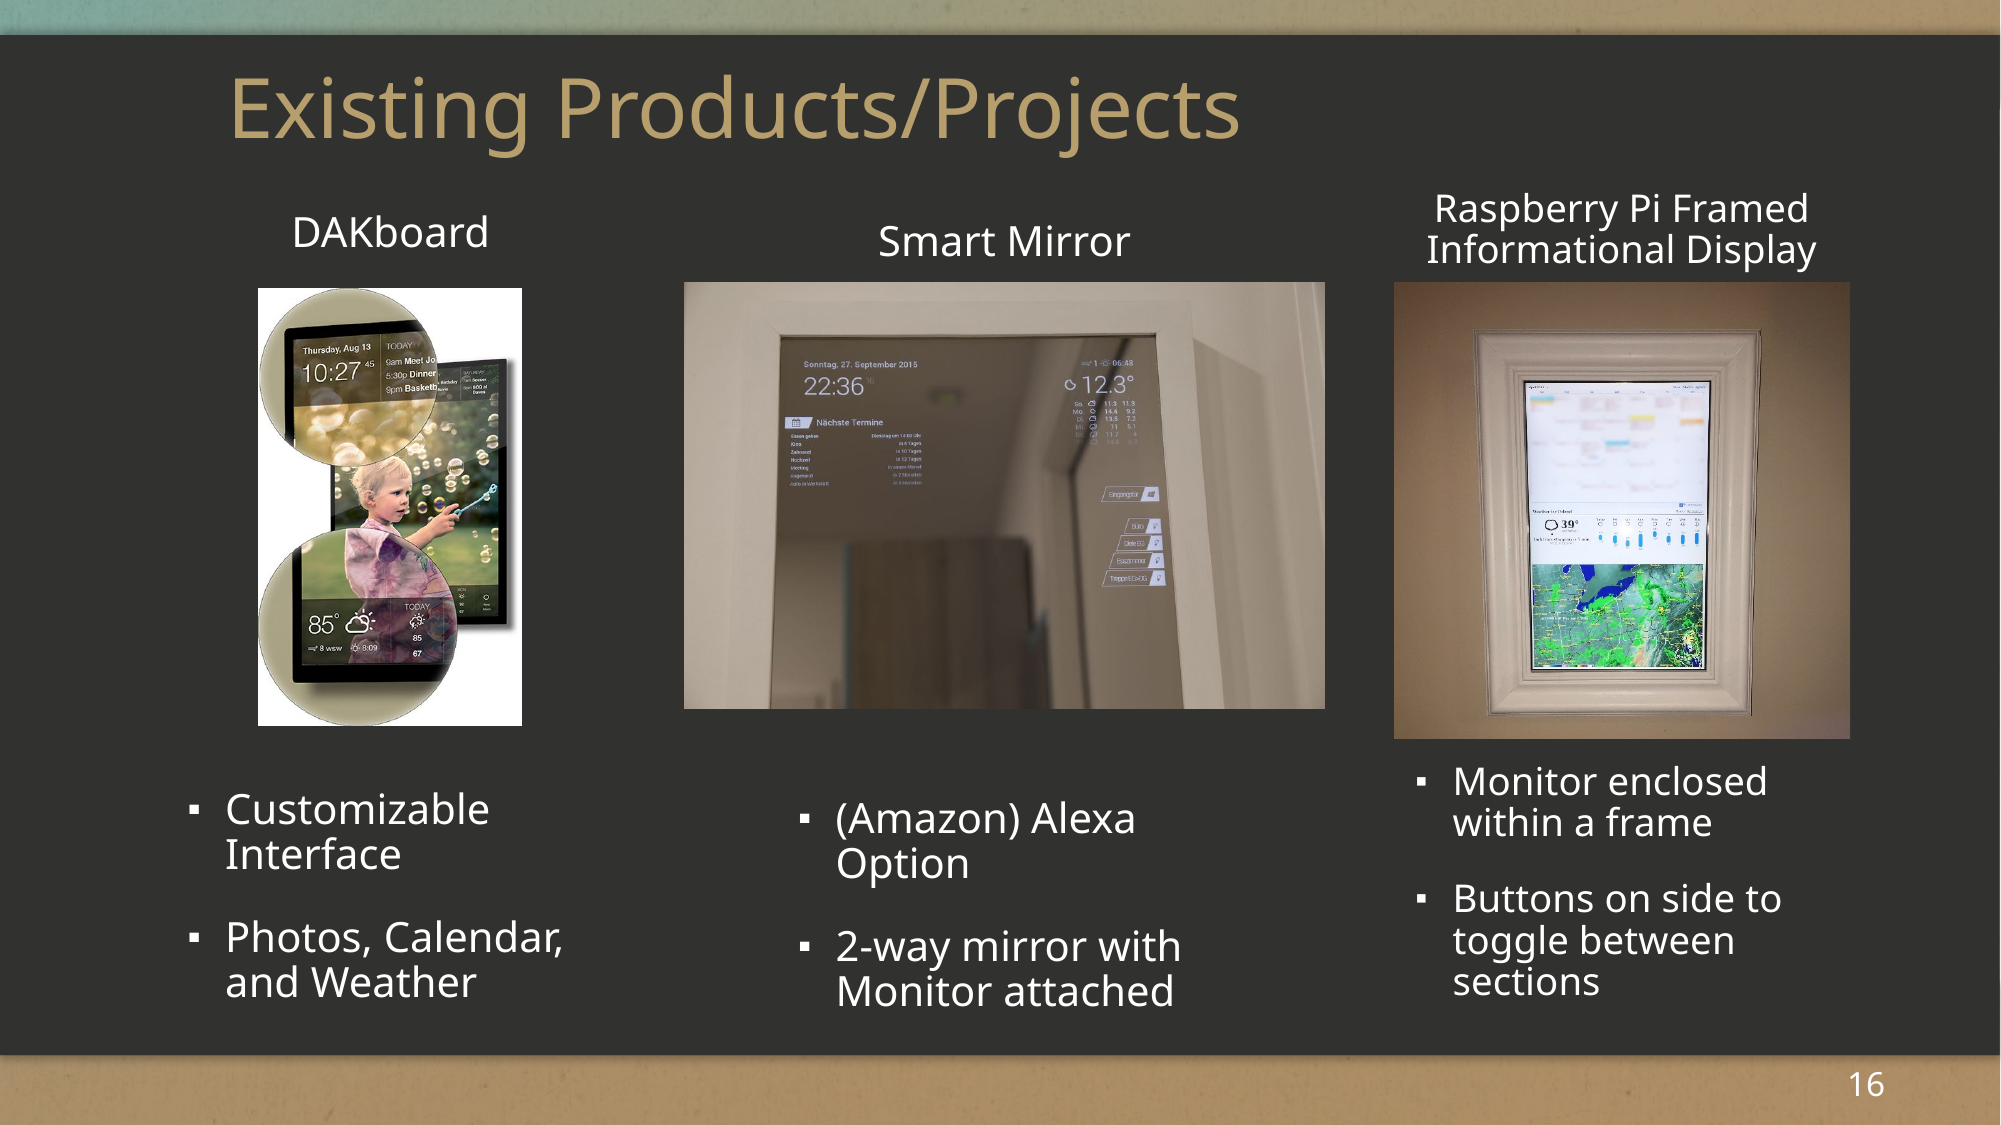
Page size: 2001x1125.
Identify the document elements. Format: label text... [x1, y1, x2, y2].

title Existing Products/Projects [212, 68, 1788, 164]
list DAKboard Customizable Interface Photos, Calendar, and Weather [172, 203, 609, 1036]
text_box Raspberry Pi Framed Informational Display Monitor enclosed within a frame Buttons on side to toggle between sections [1400, 181, 1844, 282]
slide_number 16 [1787, 1063, 1900, 1109]
text_box Smart Mirror (Amazon) Alexa Option 2-way mirror with Monitor attached [783, 212, 1227, 282]
picture [684, 282, 1325, 709]
text_box Smart Mirror (Amazon) Alexa Option 2-way mirror with Monitor attached [783, 709, 1227, 1036]
picture [0, 0, 2001, 1125]
picture [258, 288, 522, 726]
picture [1394, 282, 1851, 739]
text_box Raspberry Pi Framed Informational Display Monitor enclosed within a frame Buttons on side to toggle between sections [1400, 739, 1844, 1014]
